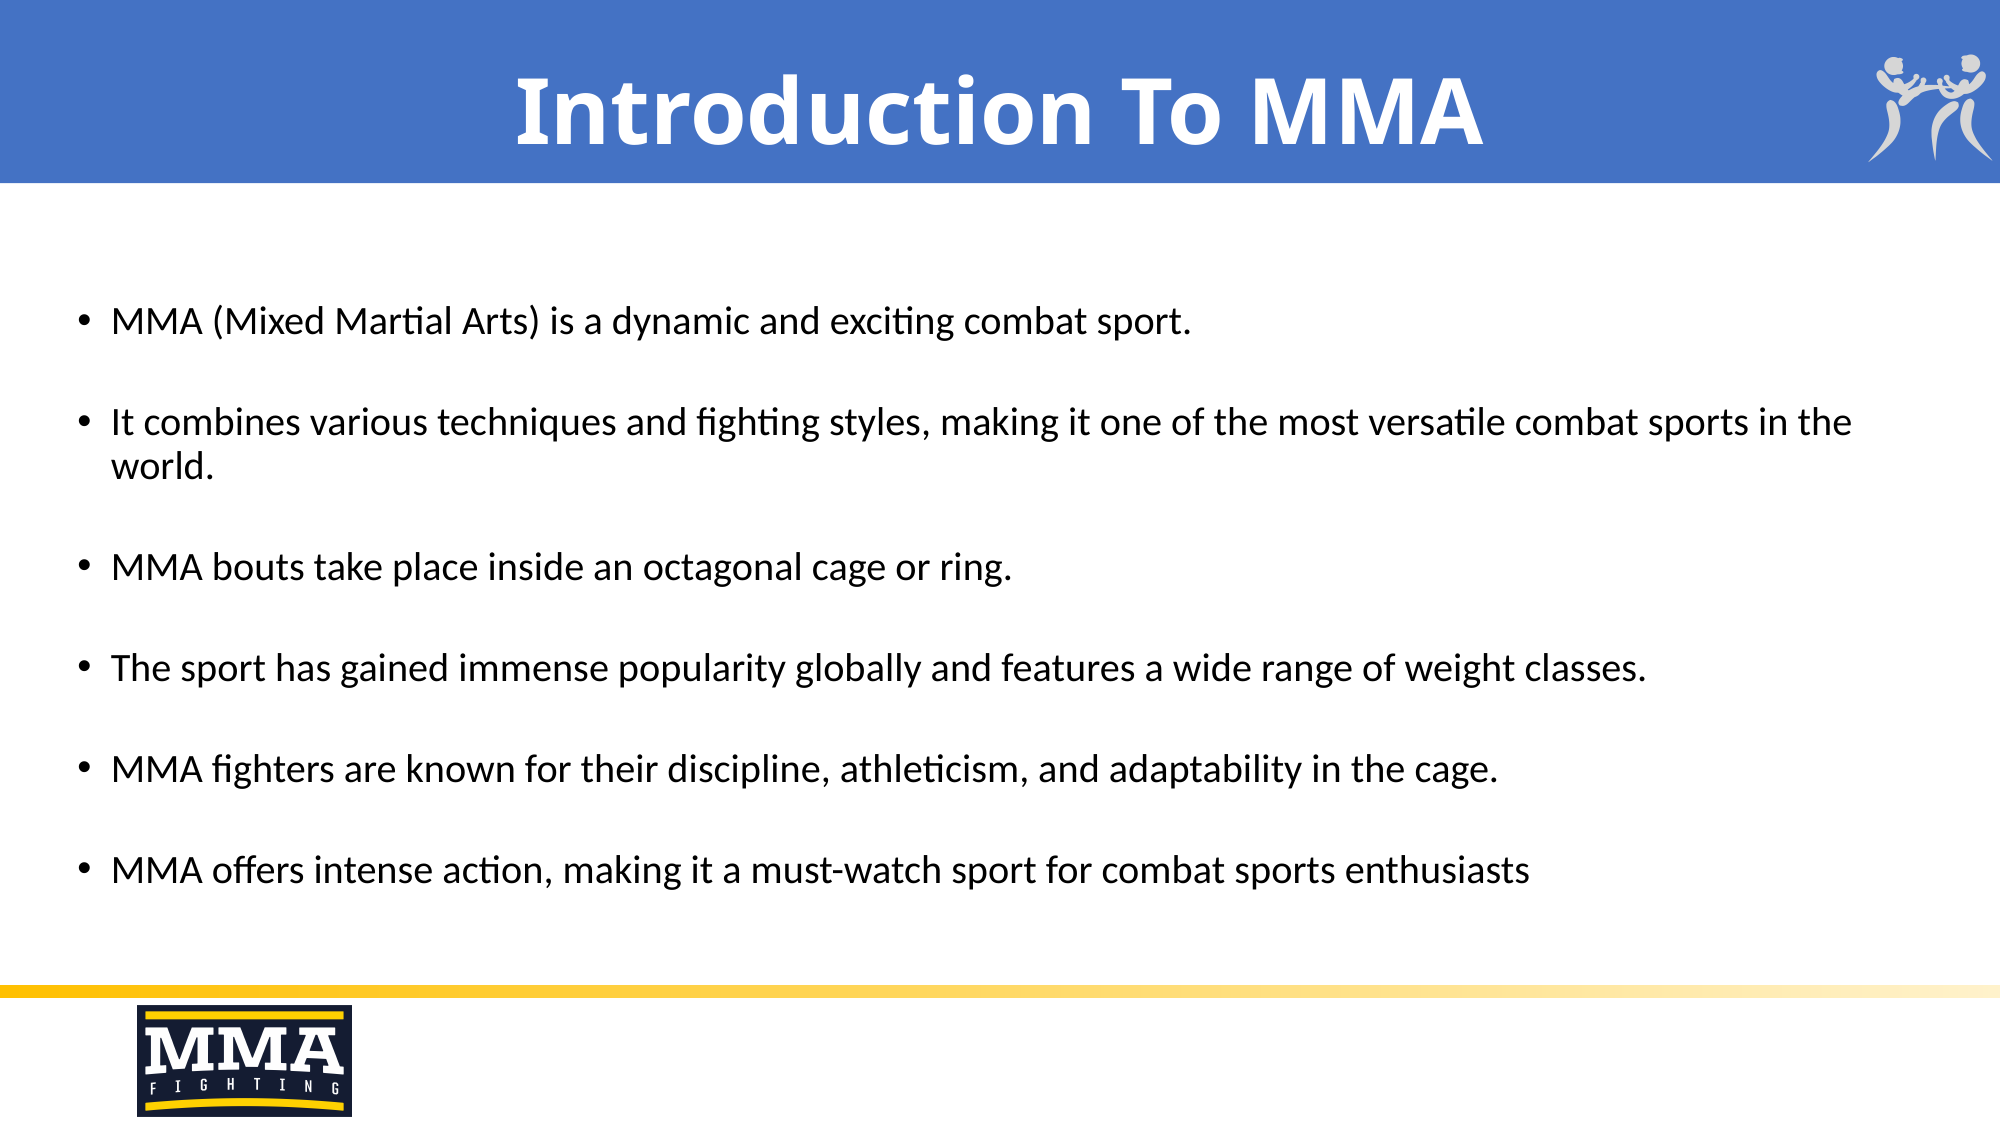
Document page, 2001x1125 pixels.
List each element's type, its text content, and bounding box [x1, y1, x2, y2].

list MMA (Mixed Martial Arts) is a dynamic and exciting combat sport. It combines various techniques and fighting styles, making it one of the most versatile combat sports in the world. MMA bouts take place inside an octagonal cage or ring. The sport has gained immense popularity globally and features a wide range of weight classes. MMA fighters are known for their discipline, athleticism, and adaptability in the cage. MMA offers intense action, making it a must-watch sport for combat sports enthusiasts [77, 237, 1913, 902]
title Introduction To MMA [137, 0, 1863, 165]
picture [137, 1005, 352, 1117]
